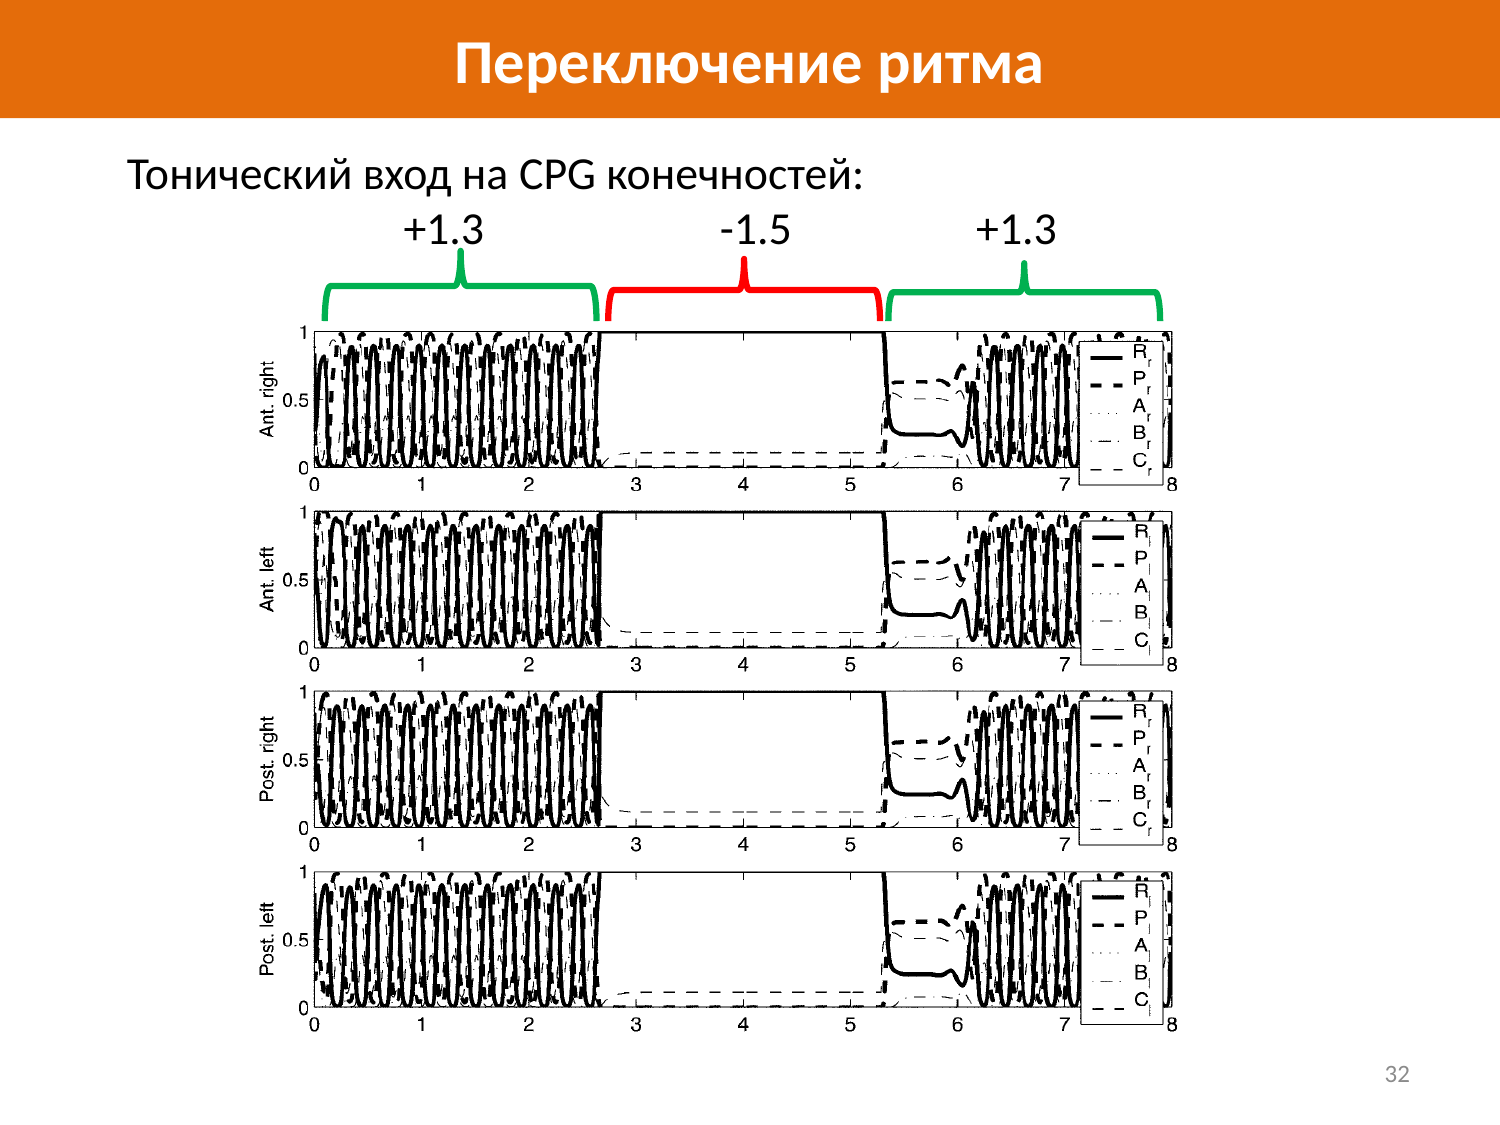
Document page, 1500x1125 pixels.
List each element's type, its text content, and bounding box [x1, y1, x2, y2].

text_box [607, 262, 881, 308]
slide_number 32 [1074, 1042, 1425, 1103]
text_box [324, 262, 597, 308]
text_box [888, 262, 1161, 308]
text_box Тонический вход на CPG конечностей: +1.3 -1.5 +1.3 [112, 136, 1282, 262]
picture [236, 309, 1185, 1036]
title Переключение ритма [0, 0, 1500, 119]
